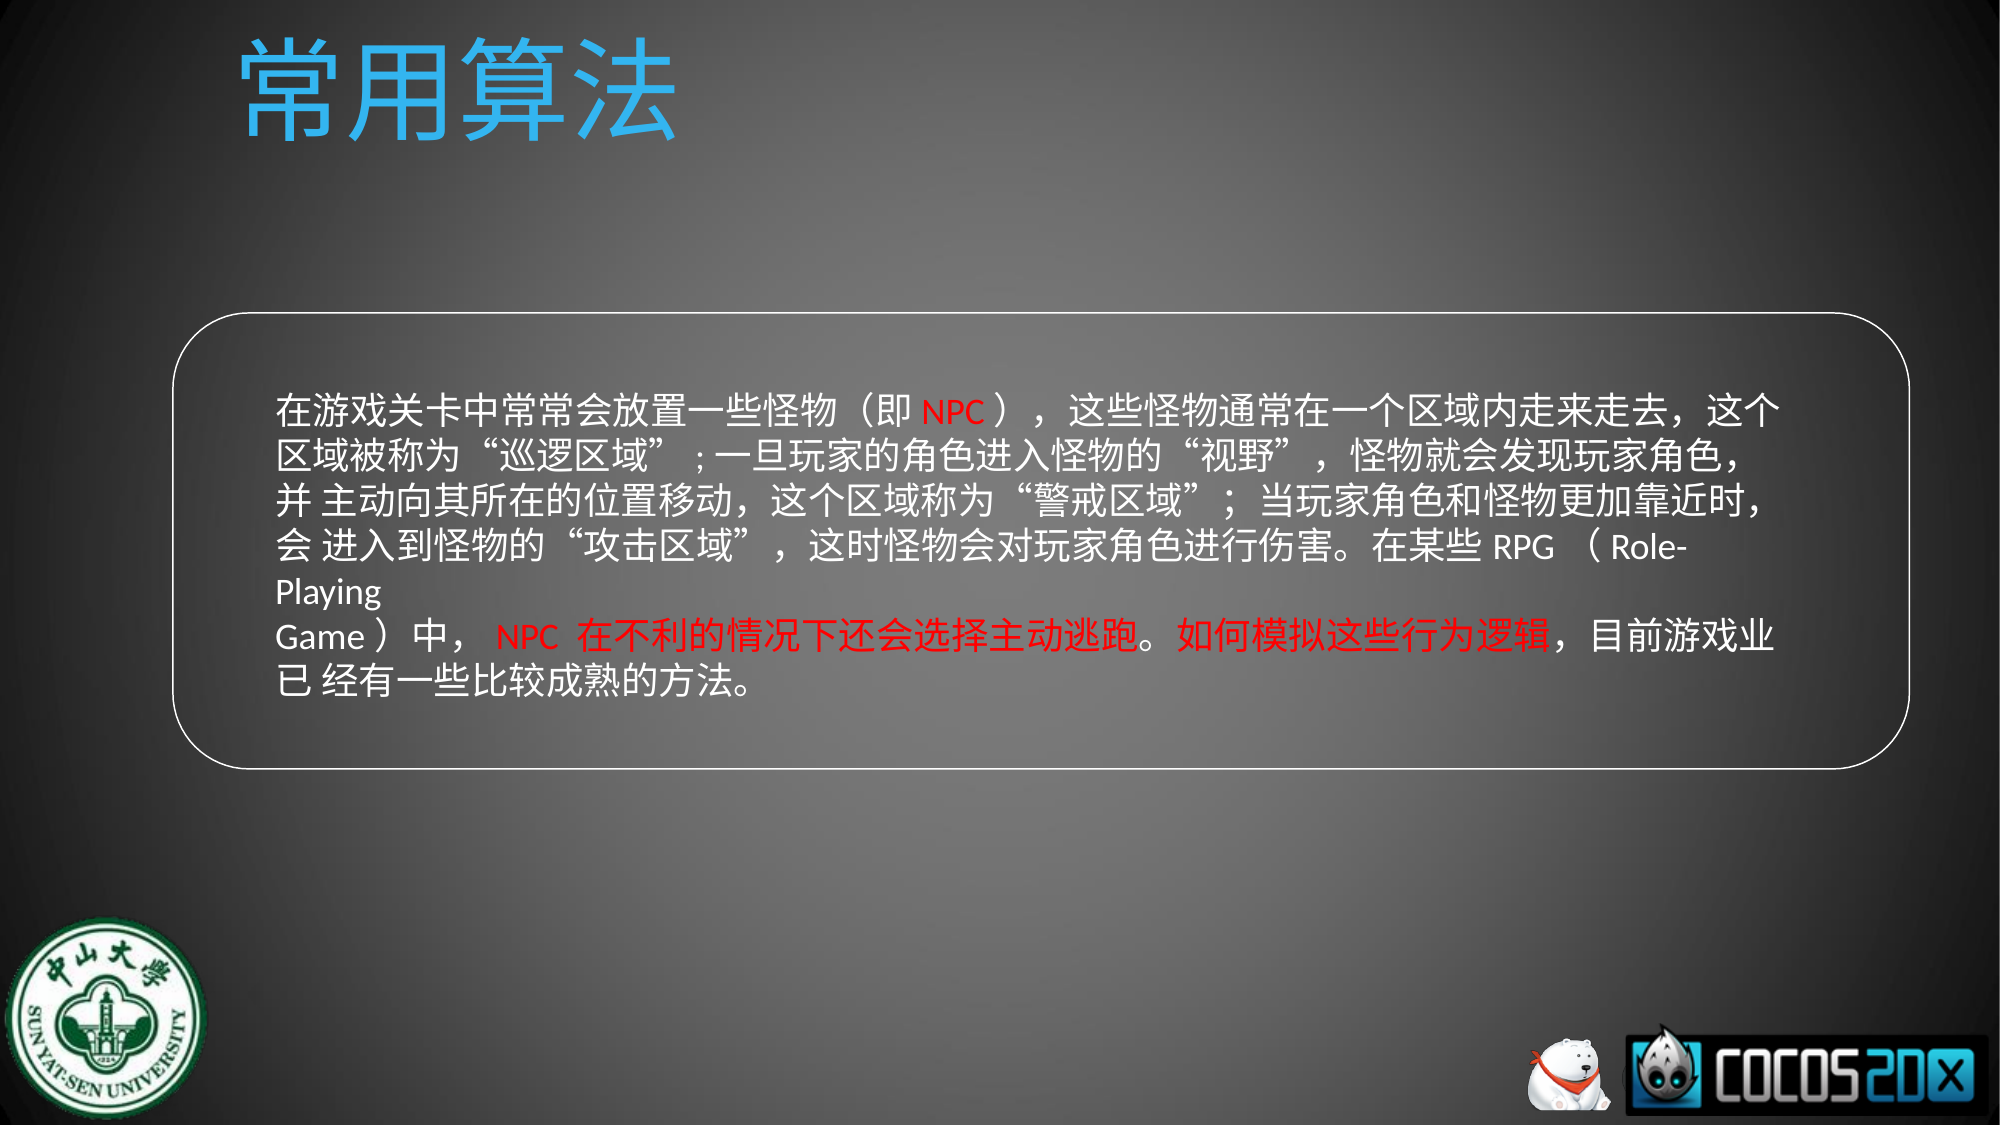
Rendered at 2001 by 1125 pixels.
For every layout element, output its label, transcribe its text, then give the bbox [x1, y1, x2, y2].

picture [0, 0, 2000, 1125]
text_box [172, 312, 1910, 769]
title 常用算法 [230, 18, 686, 208]
text_box [1519, 1034, 1625, 1115]
text_box [1625, 1023, 1989, 1116]
text_box [0, 905, 260, 1125]
